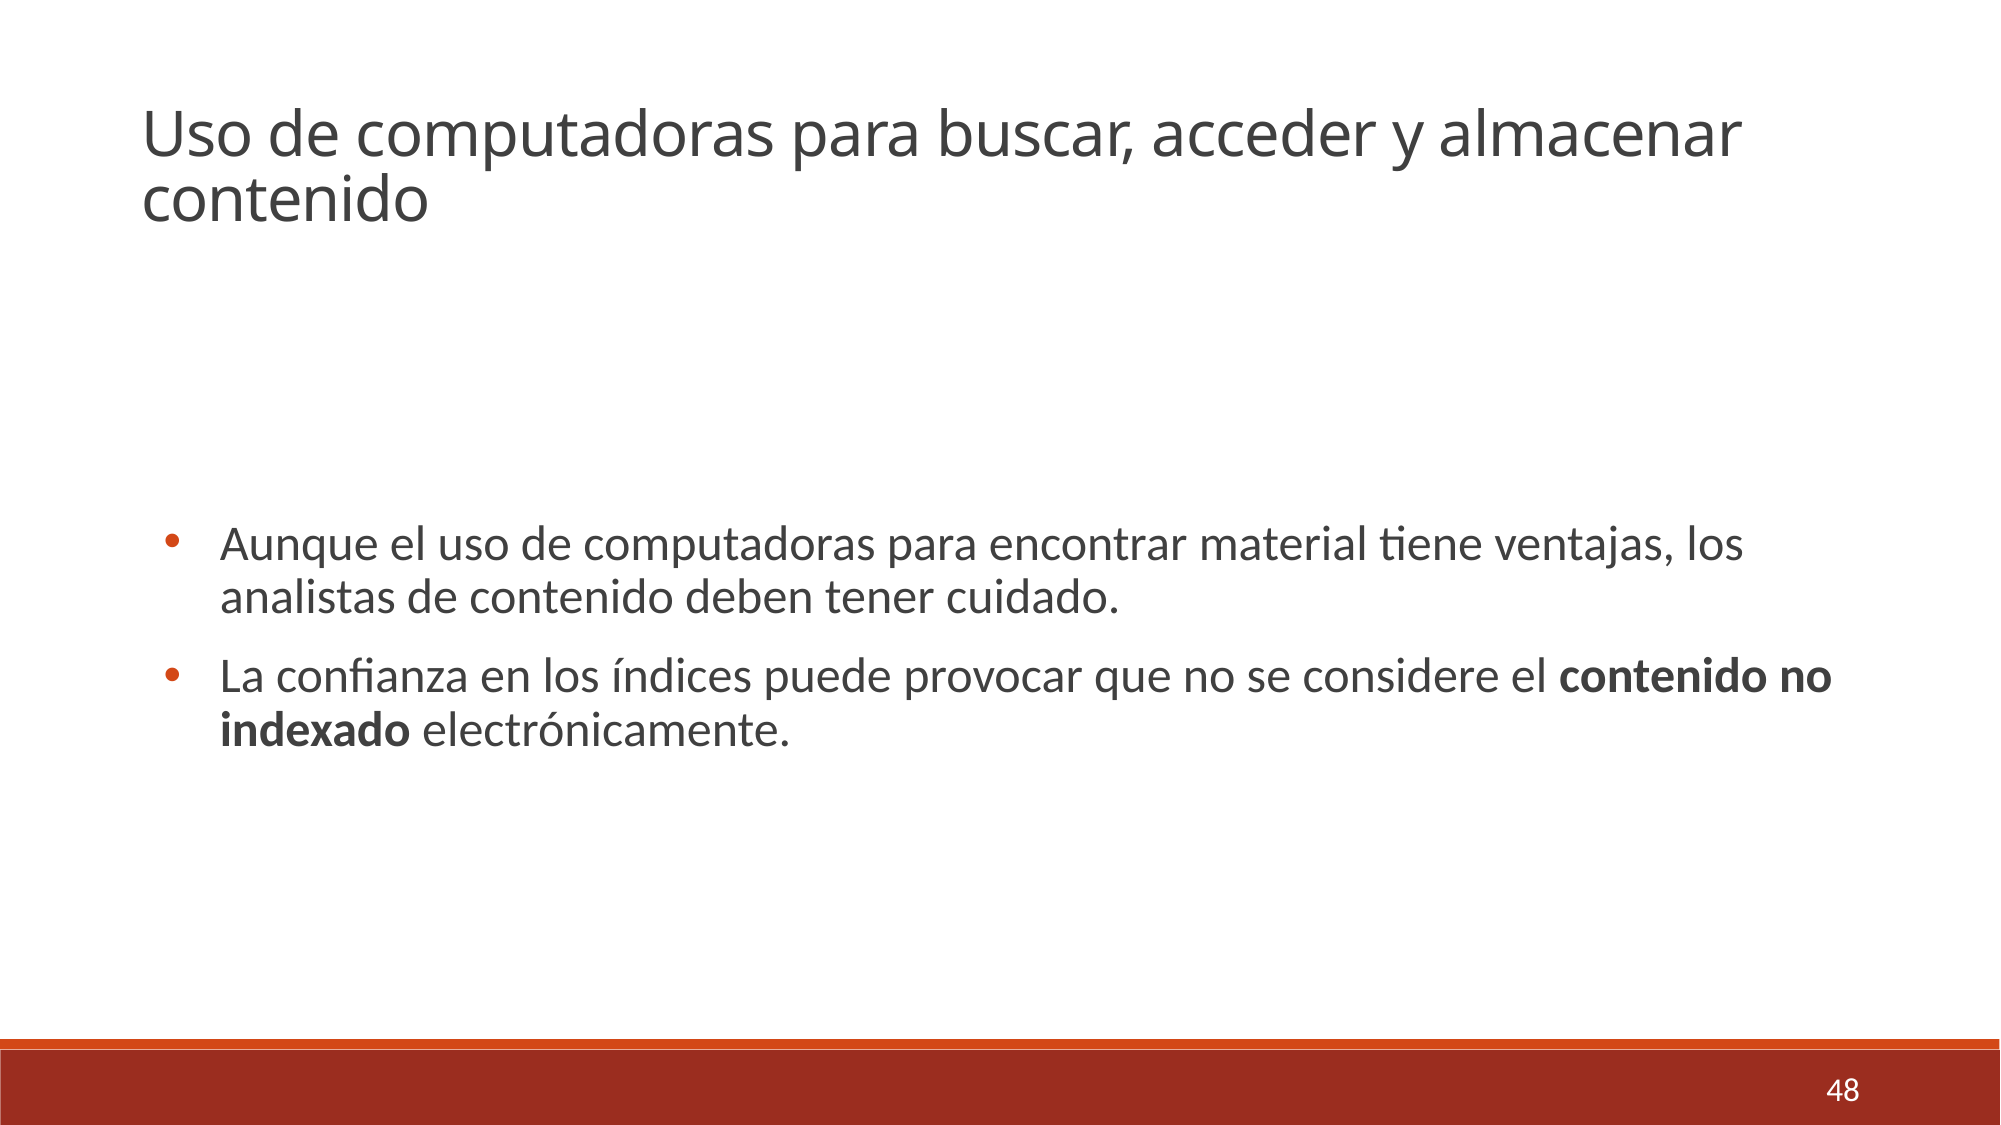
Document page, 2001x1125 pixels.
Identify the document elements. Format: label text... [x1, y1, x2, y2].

text_box Aunque el uso de computadoras para encontrar material tiene ventajas, los analistas de contenido deben tener cuidado. La confianza en los índices puede provocar que no se considere el contenido no indexado electrónicamente. [148, 509, 1853, 1047]
text_box Uso de computadoras para buscar, acceder y almacenar contenido [126, 97, 1821, 242]
slide_number 48 [126, 1061, 1875, 1115]
